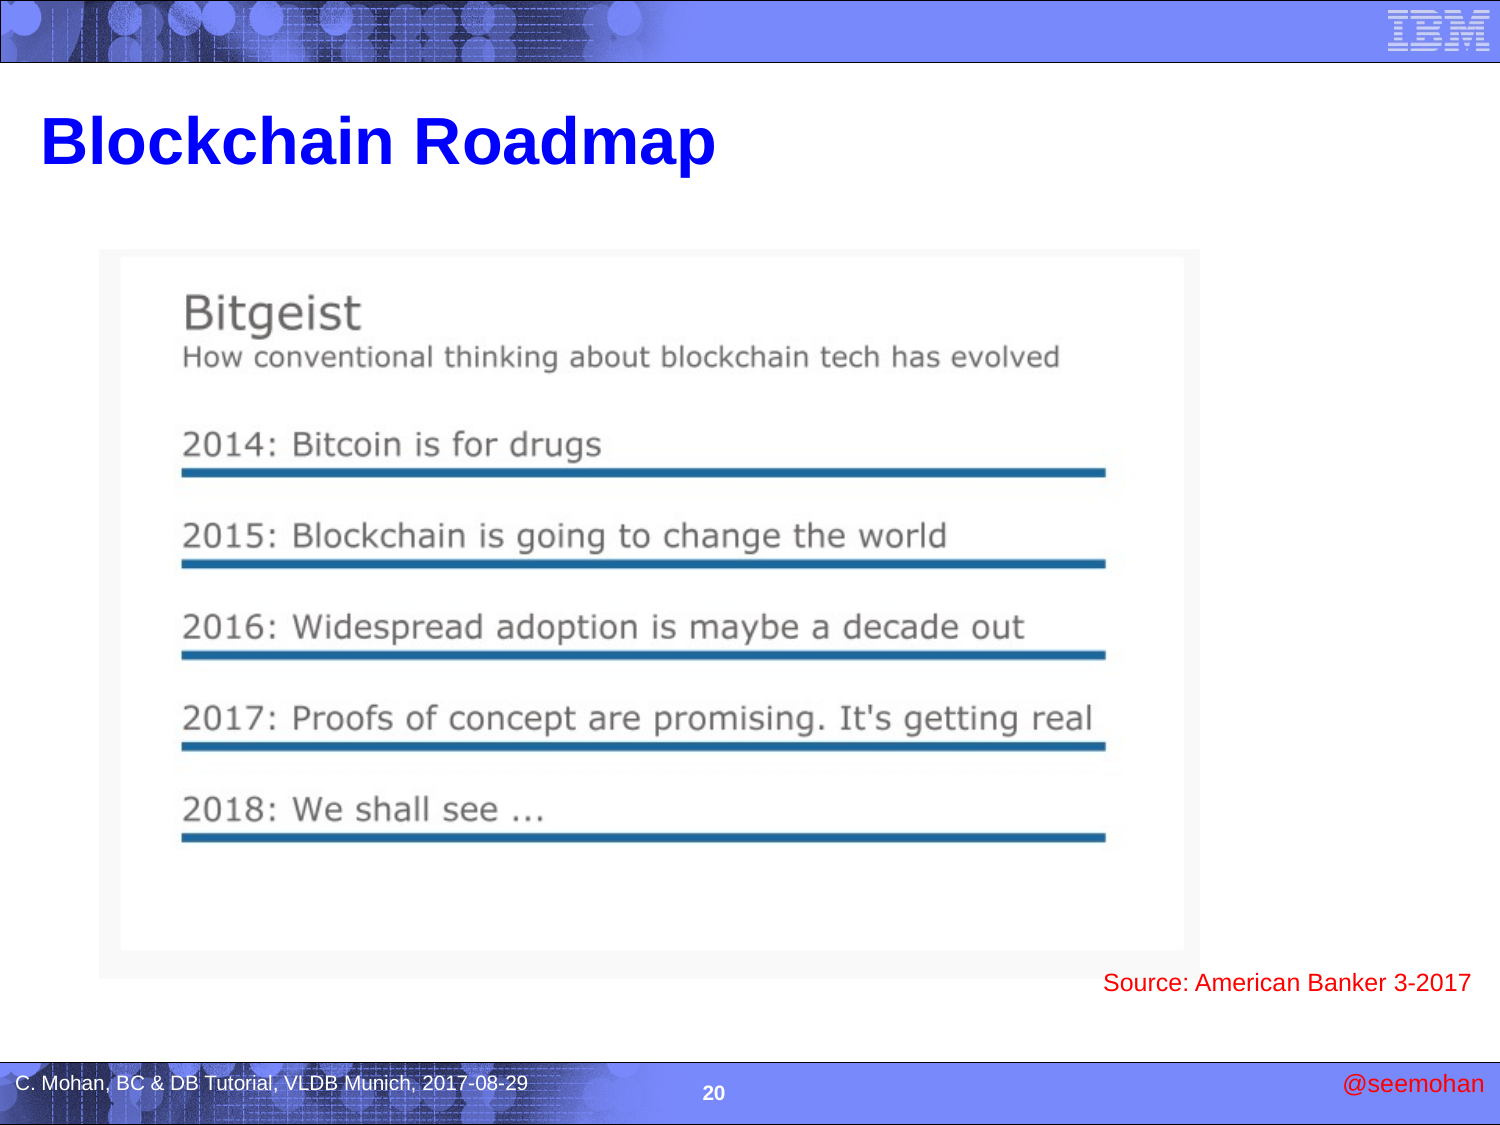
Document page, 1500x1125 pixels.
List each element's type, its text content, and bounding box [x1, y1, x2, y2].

text_box Source: American Banker 3-2017 [1088, 959, 1488, 1005]
slide_number 20 [687, 1072, 853, 1125]
title Blockchain Roadmap [25, 99, 1378, 182]
picture [1, 1, 1500, 62]
picture [0, 1063, 1500, 1124]
picture [99, 249, 1200, 979]
